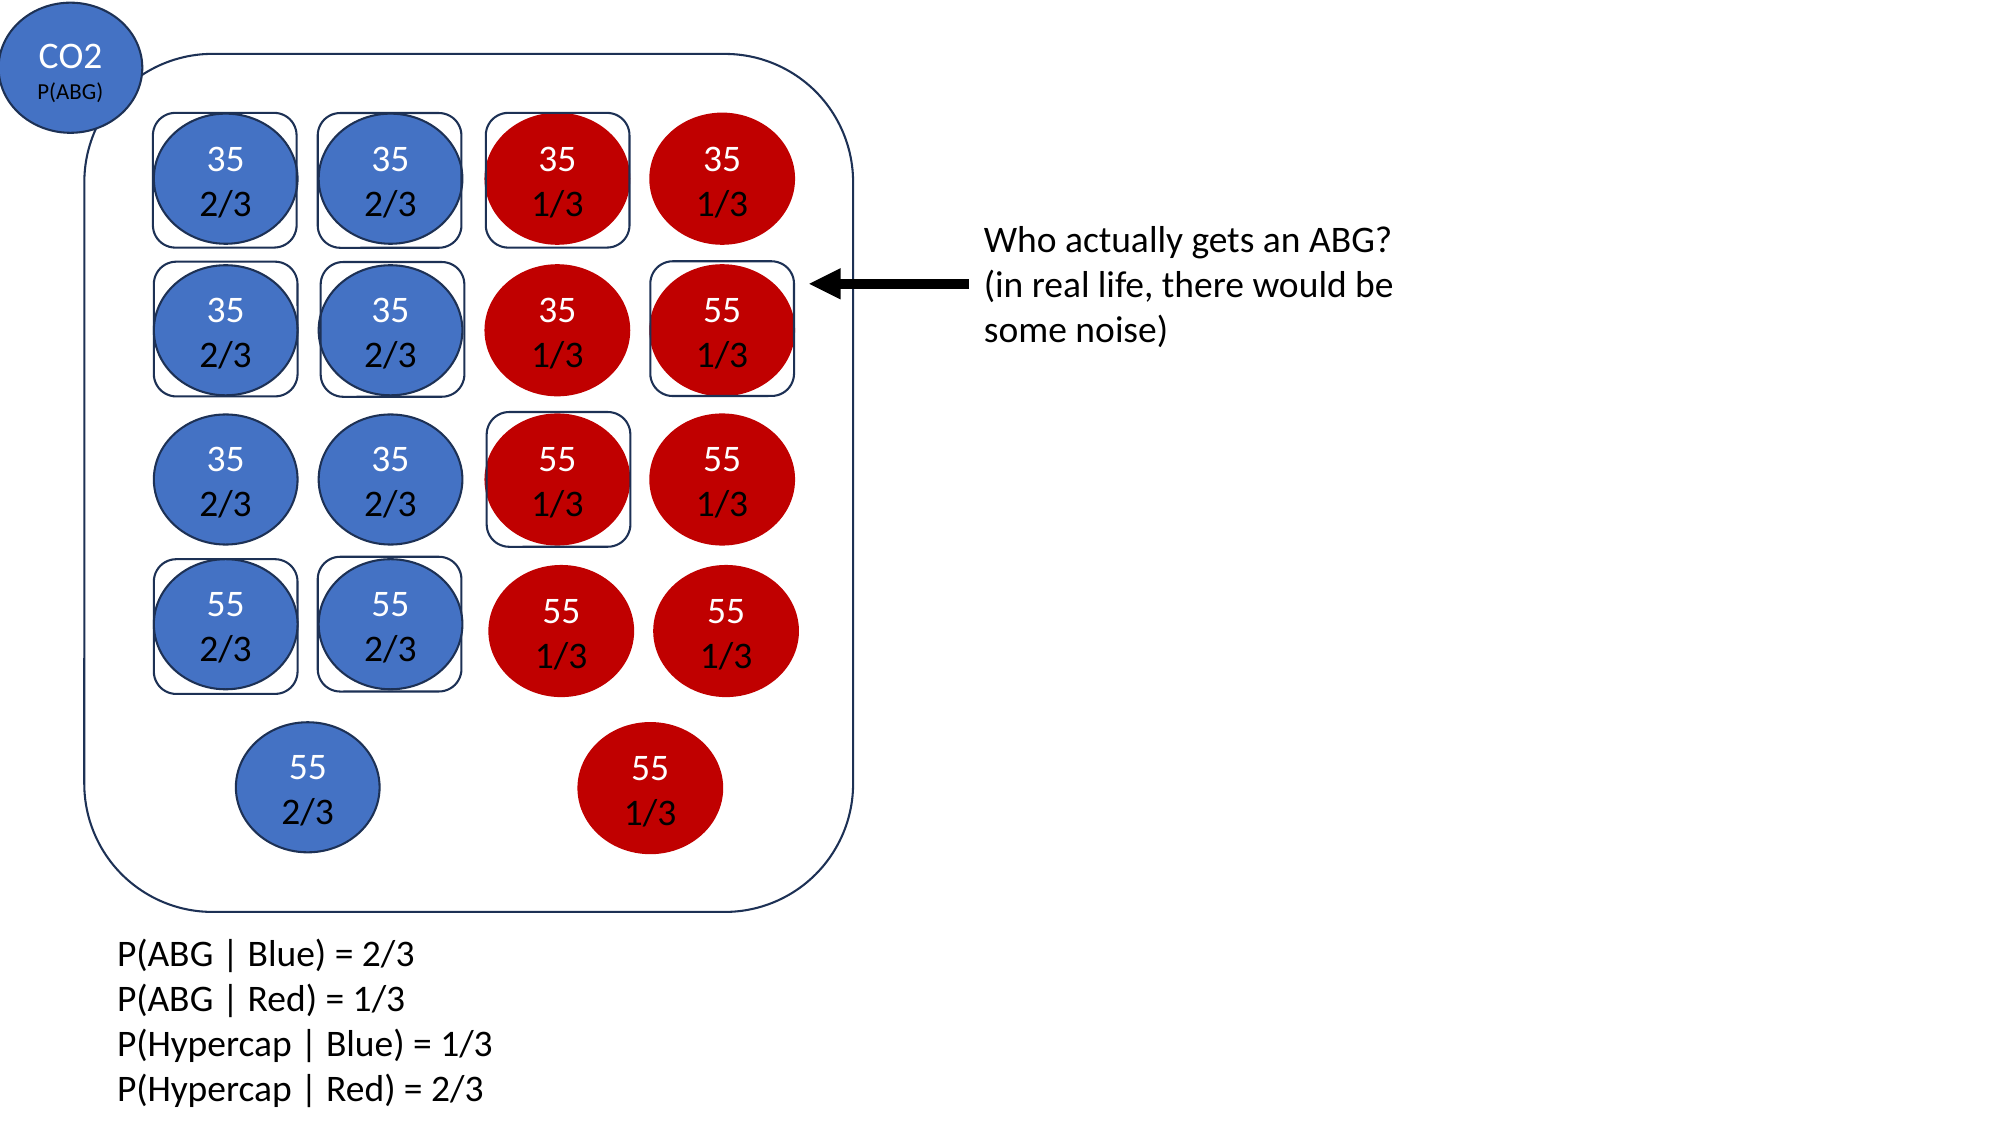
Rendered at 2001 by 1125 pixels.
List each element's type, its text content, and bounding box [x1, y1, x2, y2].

text_box [83, 52, 855, 913]
text_box 55 2/3 [152, 558, 299, 691]
text_box 55 1/3 [653, 564, 799, 698]
text_box [316, 555, 463, 693]
text_box 55 1/3 [649, 413, 796, 546]
text_box 55 2/3 [234, 721, 381, 854]
text_box CO2 P(ABG) [0, 1, 144, 134]
text_box 35 2/3 [317, 413, 464, 546]
text_box [484, 111, 631, 249]
text_box 55 2/3 [317, 558, 464, 691]
text_box [316, 111, 463, 249]
text_box 35 1/3 [649, 112, 796, 245]
text_box [151, 111, 298, 249]
text_box [152, 260, 299, 398]
text_box P(ABG | Blue) = 2/3 P(ABG | Red) = 1/3 P(Hypercap | Blue) = 1/3 P(Hypercap | Red) = 2/3 [102, 921, 872, 1116]
text_box 35 2/3 [152, 413, 299, 546]
text_box [485, 410, 632, 548]
text_box 35 1/3 [484, 264, 631, 397]
text_box [238, 558, 299, 615]
text_box [649, 260, 796, 398]
text_box 55 1/3 [488, 564, 635, 698]
text_box [319, 260, 466, 398]
text_box 55 1/3 [577, 722, 724, 855]
text_box Who actually gets an ABG? (in real life, there would be some noise) [969, 208, 1420, 358]
text_box [152, 629, 299, 695]
text_box [152, 558, 214, 619]
